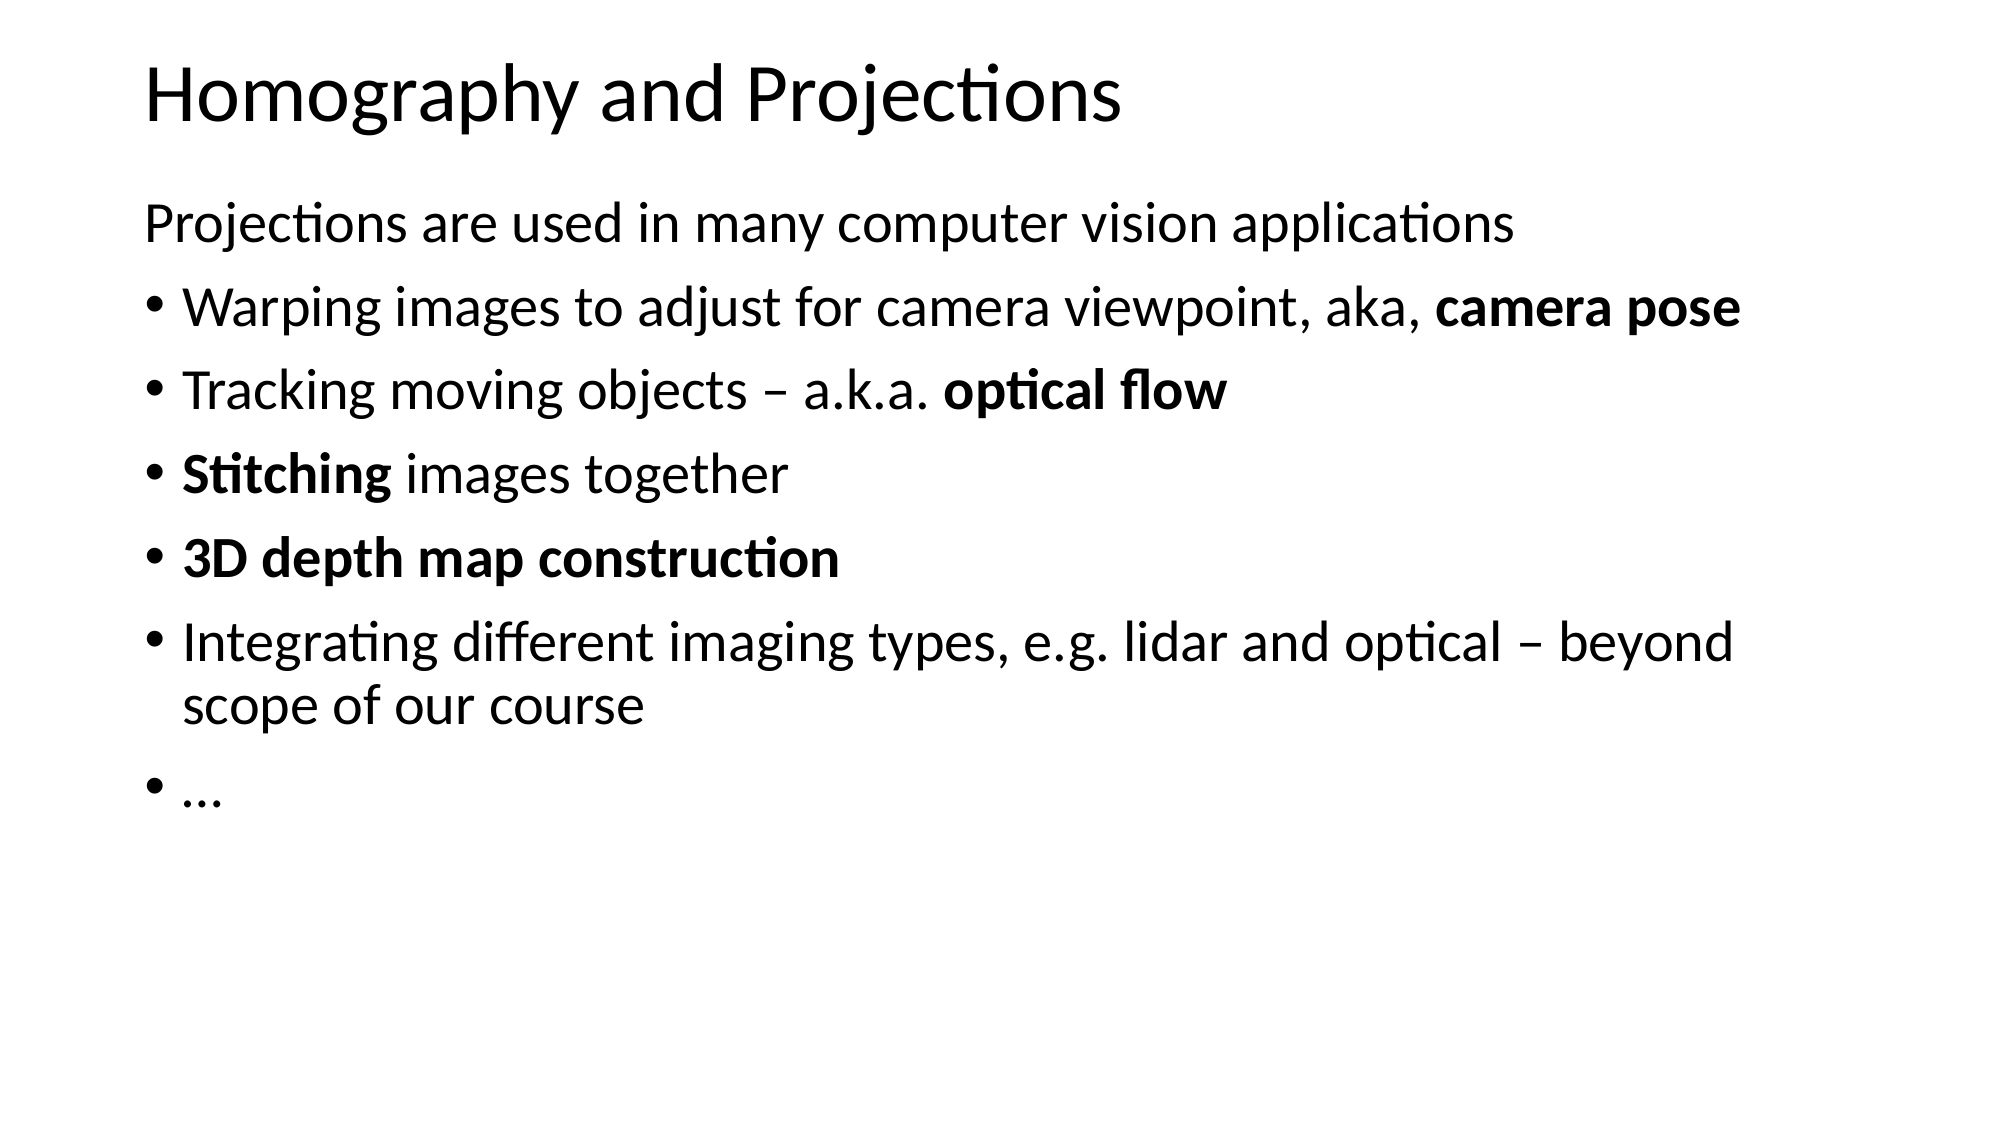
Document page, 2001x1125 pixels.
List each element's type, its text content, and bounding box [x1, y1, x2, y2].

title Homography and Projections [129, 22, 1855, 166]
list Projections are used in many computer vision applications Warping images to adjust for camera viewpoint, aka, camera pose Tracking moving objects – a.k.a. optical flow Stitching images together 3D depth map construction Integrating different imaging types, e.g. lidar and optical – beyond scope of our course … [129, 184, 1855, 1102]
